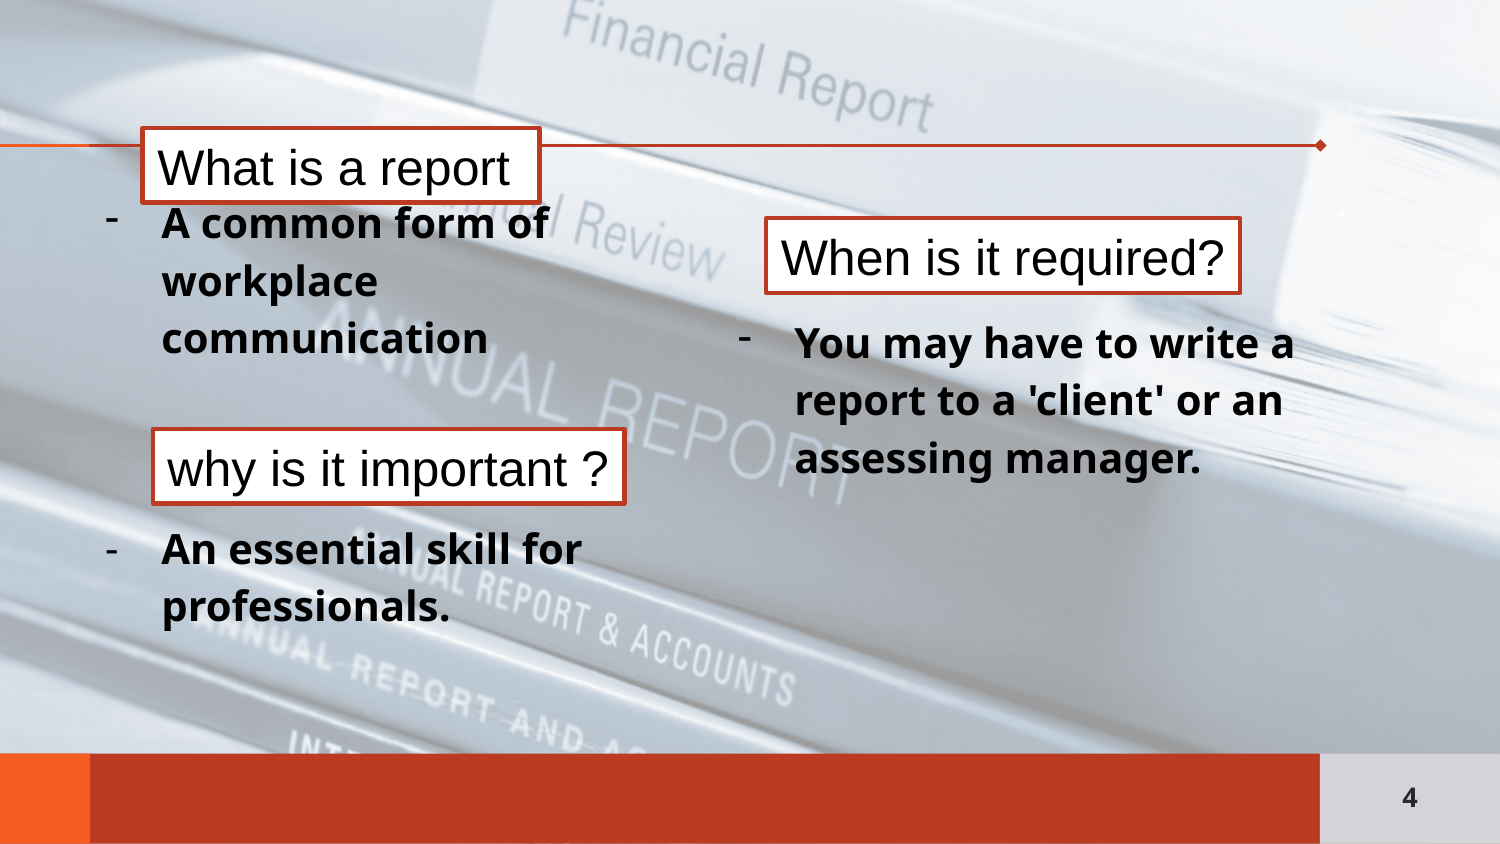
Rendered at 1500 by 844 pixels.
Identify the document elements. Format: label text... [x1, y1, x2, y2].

list You may have to write a report to a 'client' or an assessing manager. [723, 294, 1320, 574]
text_box When is it required? [764, 216, 1242, 295]
list A common form of workplace communication An essential skill for professionals. [90, 174, 688, 618]
text_box What is a report [140, 126, 542, 205]
text_box why is it important ? [151, 427, 627, 506]
slide_number 4 [1320, 753, 1500, 844]
